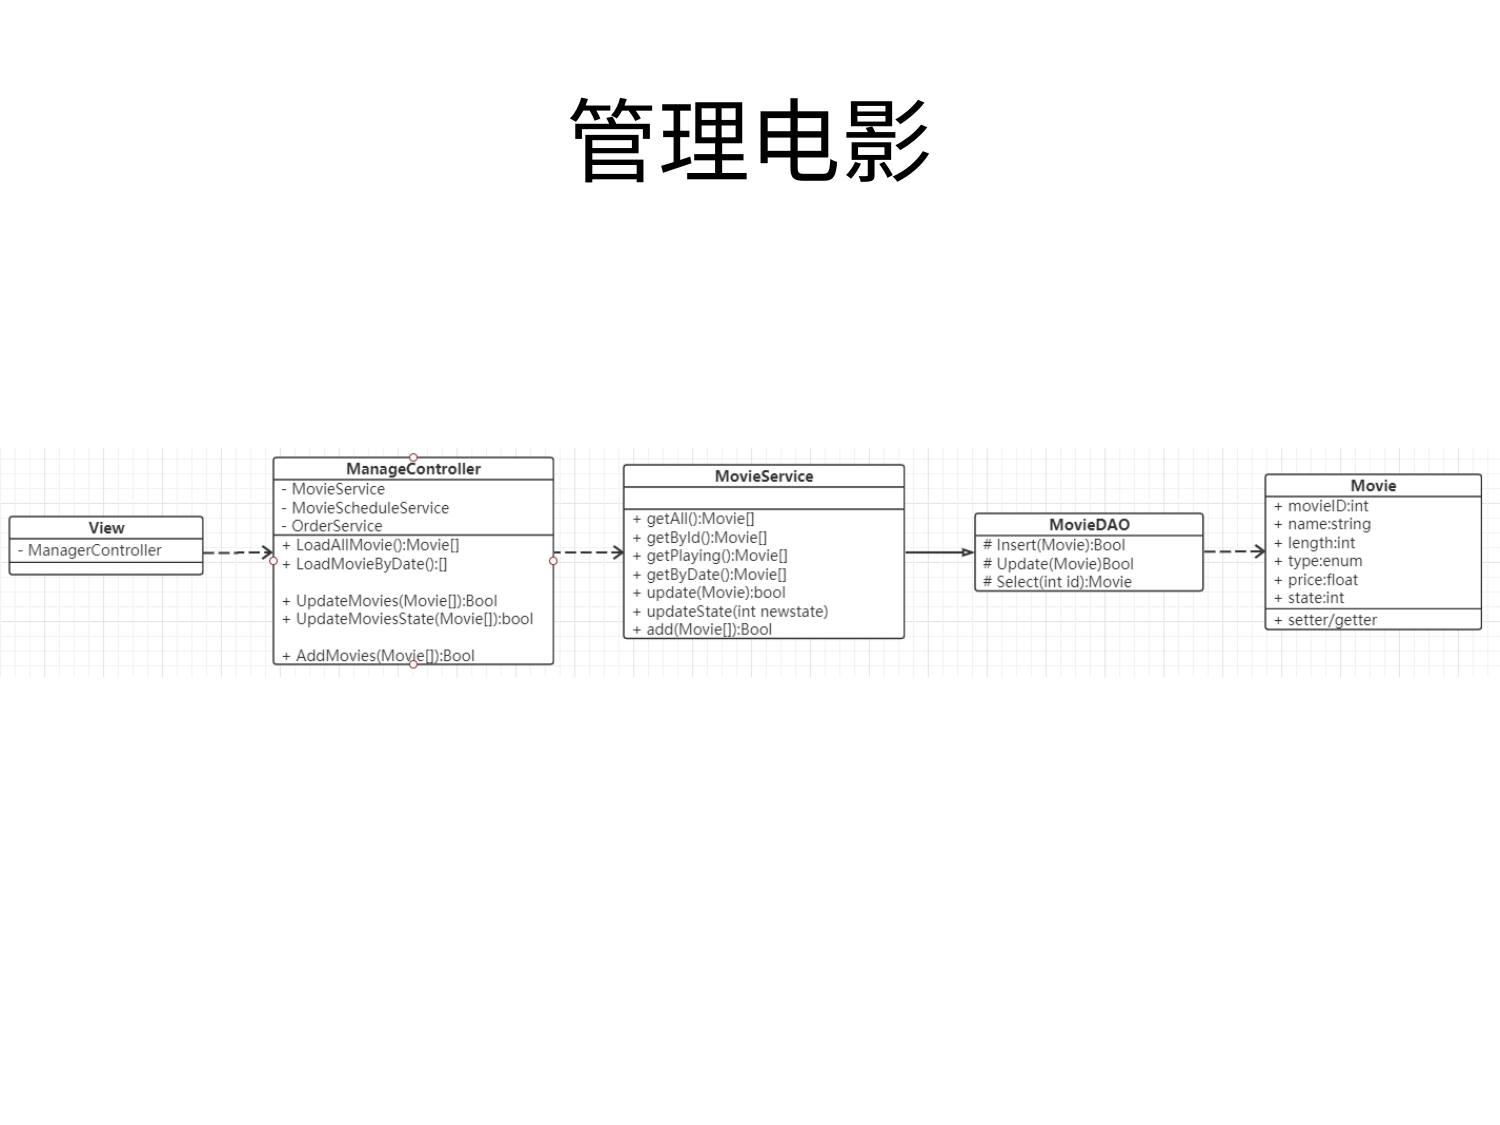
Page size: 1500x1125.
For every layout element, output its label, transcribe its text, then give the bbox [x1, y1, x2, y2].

title 管理电影 [75, 45, 1425, 233]
picture [0, 448, 1500, 677]
